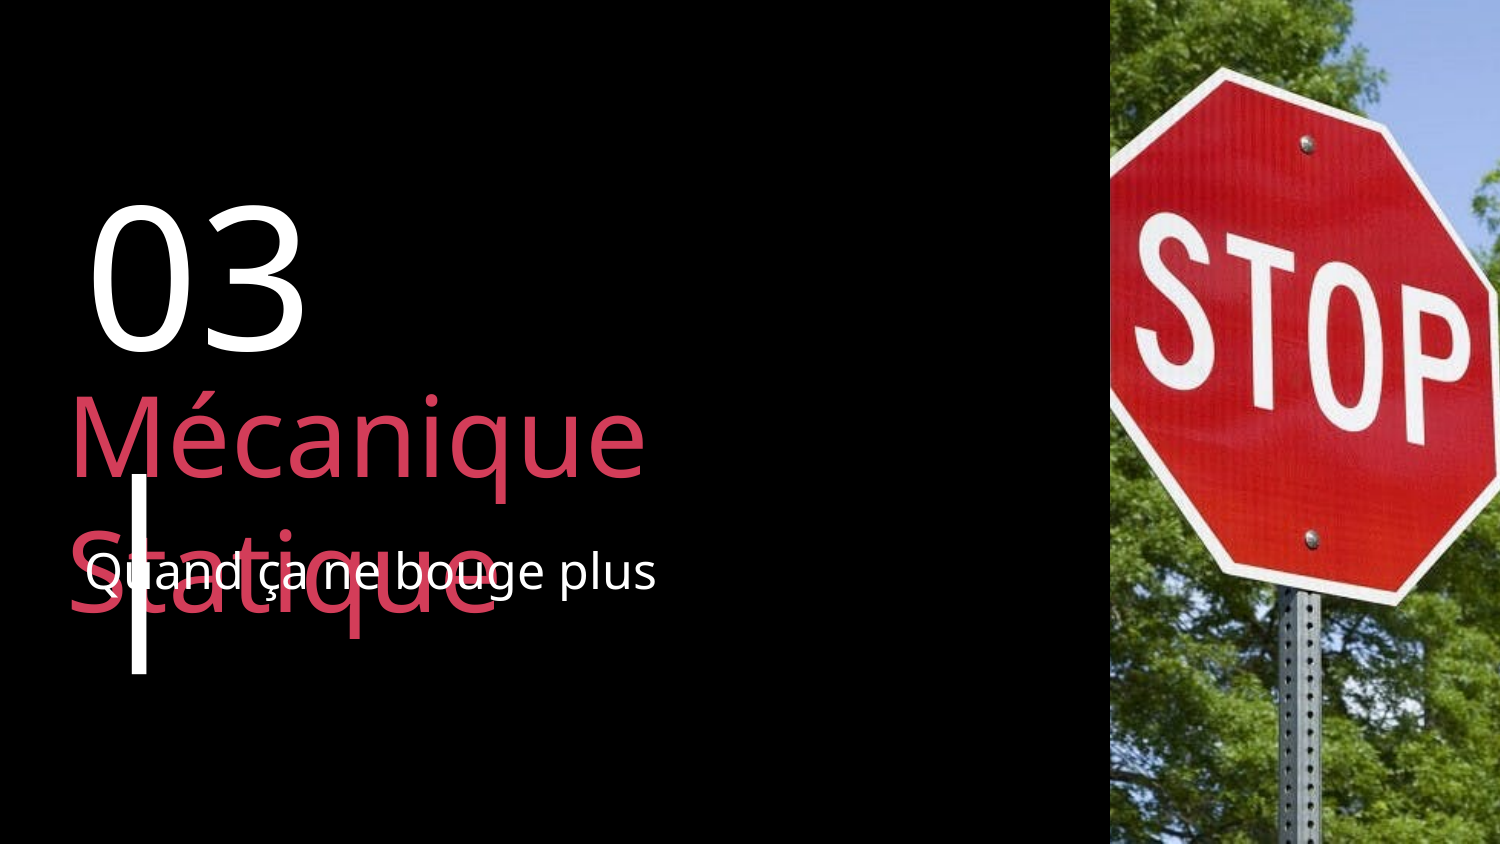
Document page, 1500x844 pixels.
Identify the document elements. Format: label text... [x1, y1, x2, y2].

picture [1110, 0, 1500, 844]
title Mécanique Statique [51, 350, 1110, 516]
list Quand ça ne bouge plus [51, 515, 868, 607]
list 03| [51, 99, 394, 351]
